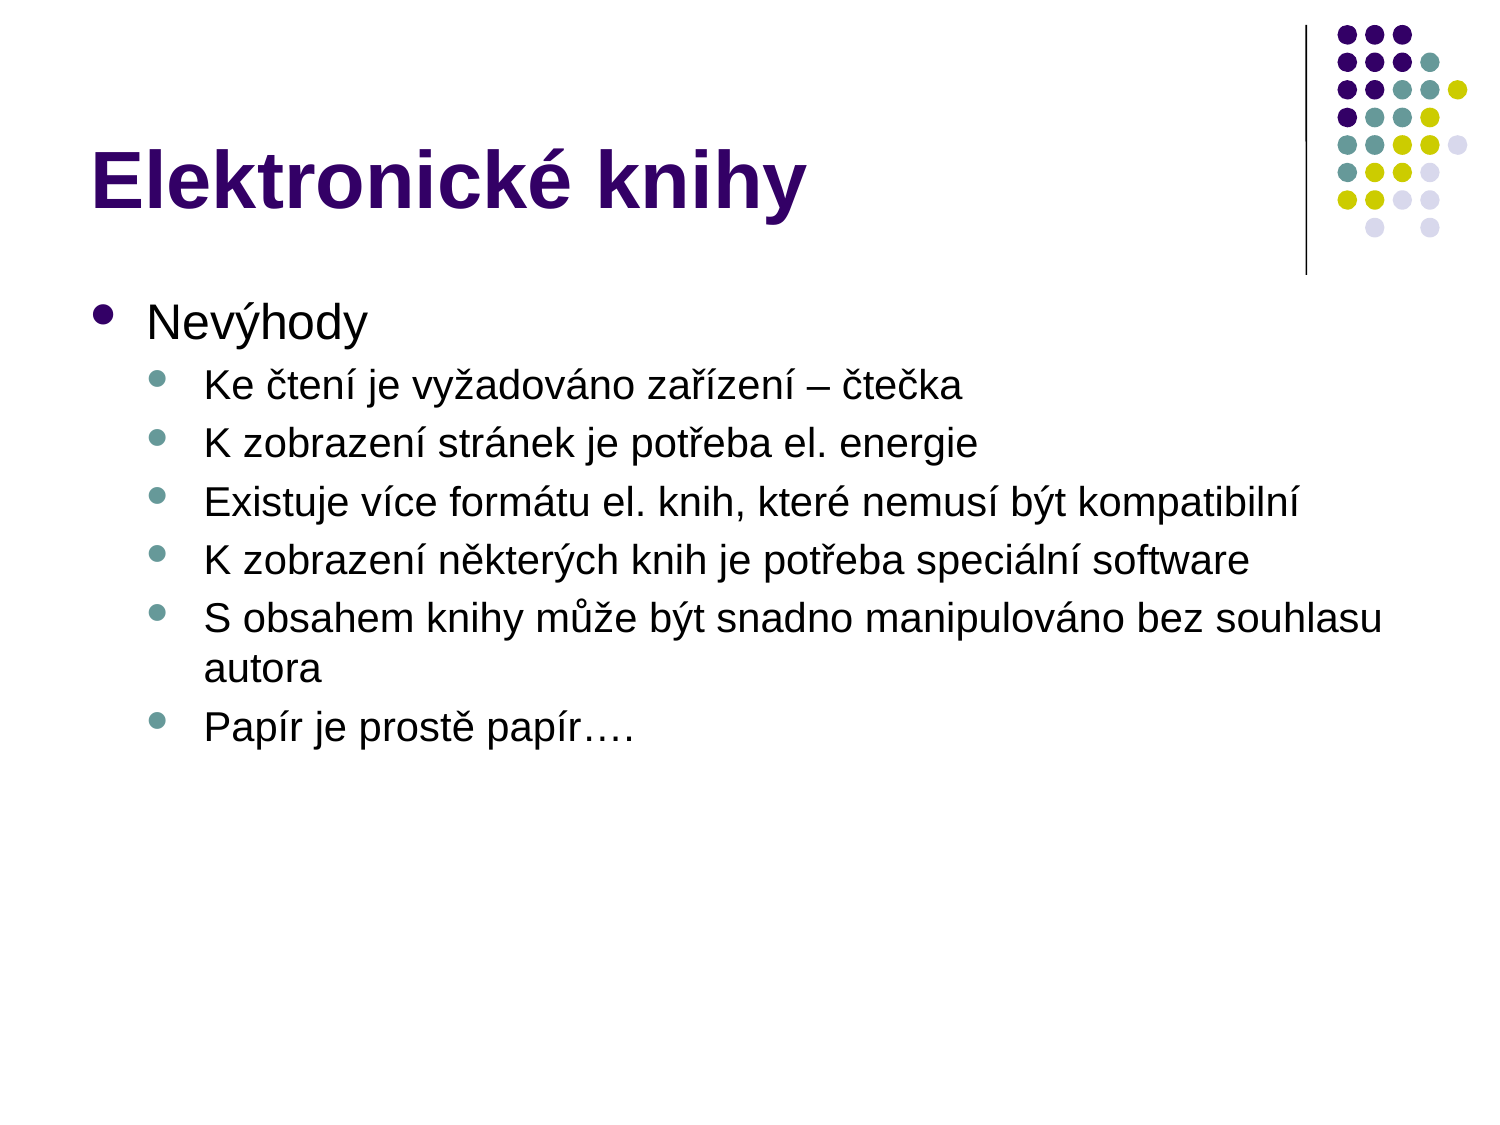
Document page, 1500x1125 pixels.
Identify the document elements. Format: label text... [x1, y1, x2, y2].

title Elektronické knihy [75, 20, 1313, 233]
list Nevýhody Ke čtení je vyžadováno zařízení – čtečka K zobrazení stránek je potřeba el. energie Existuje více formátu el. knih, které nemusí být kompatibilní K zobrazení některých knih je potřeba speciální software S obsahem knihy může být snadno manipulováno bez souhlasu autora Papír je prostě papír…. [75, 282, 1425, 1006]
